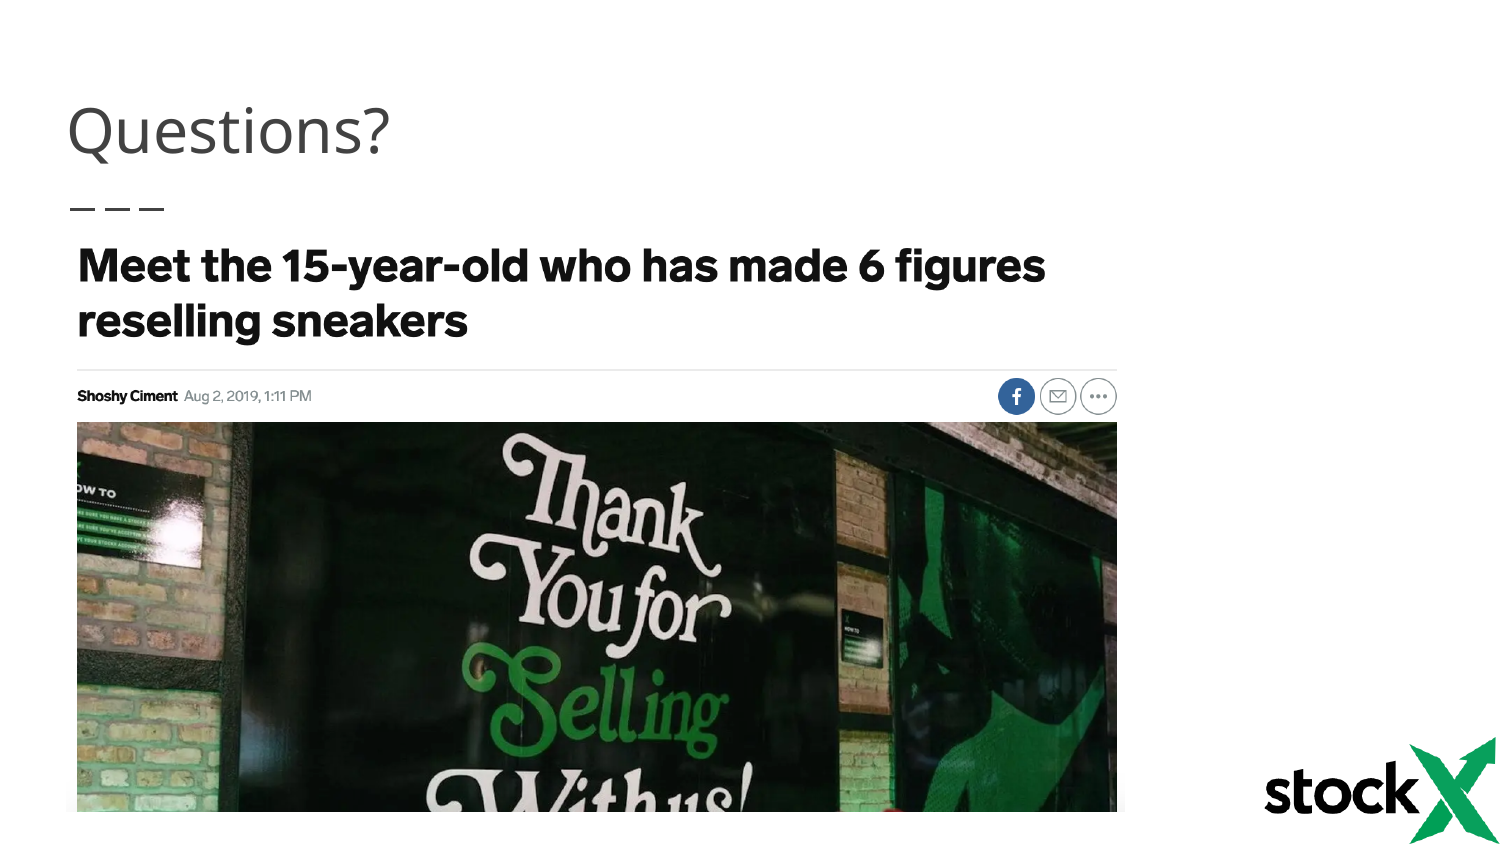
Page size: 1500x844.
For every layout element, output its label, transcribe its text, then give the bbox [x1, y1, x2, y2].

picture [1264, 737, 1500, 844]
picture [65, 215, 1126, 812]
title Questions? [51, 61, 1449, 182]
